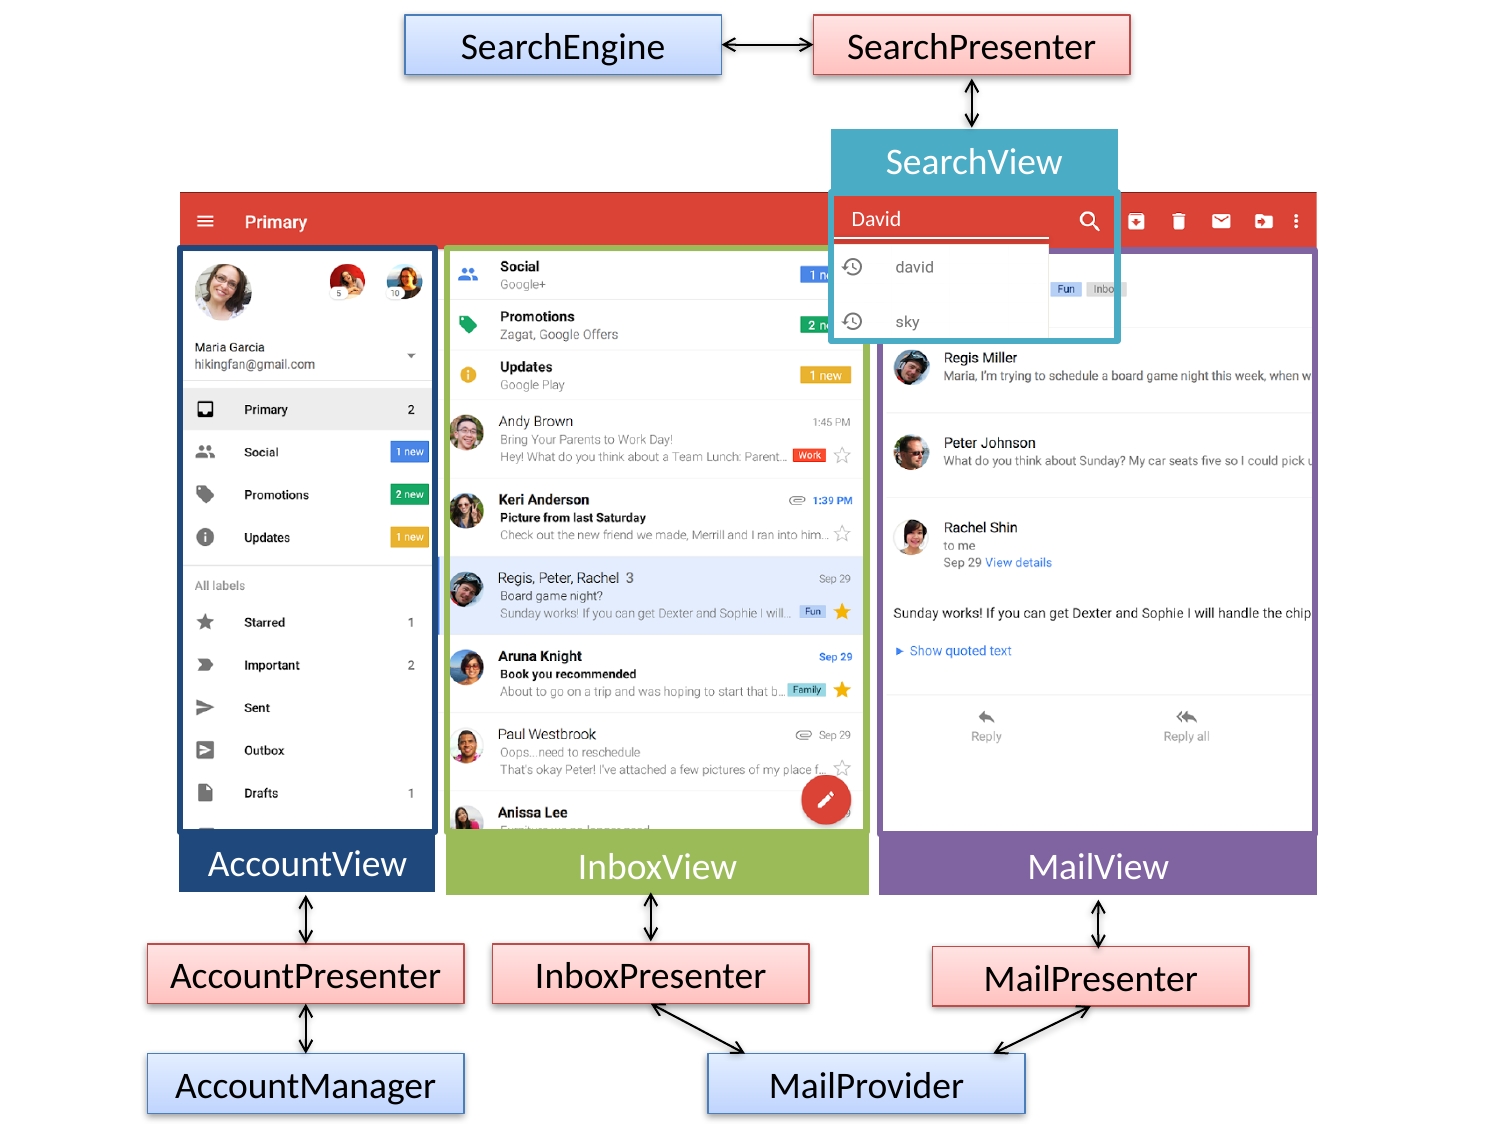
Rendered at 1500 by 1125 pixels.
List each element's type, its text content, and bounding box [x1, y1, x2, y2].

text_box AccountManager [147, 1053, 465, 1114]
text_box AccountPresenter [147, 943, 465, 1004]
text_box MailView [879, 839, 1317, 895]
text_box MailPresenter [932, 946, 1250, 1007]
text_box InboxView [446, 841, 869, 895]
picture [179, 192, 1317, 832]
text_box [992, 1006, 1092, 1054]
text_box SearchView [831, 129, 1118, 190]
text_box SearchPresenter [813, 14, 1131, 75]
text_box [650, 1004, 746, 1054]
text_box AccountView [179, 840, 435, 892]
text_box InboxPresenter [492, 943, 810, 1004]
text_box MailProvider [707, 1053, 1026, 1114]
text_box SearchEngine [404, 14, 722, 75]
